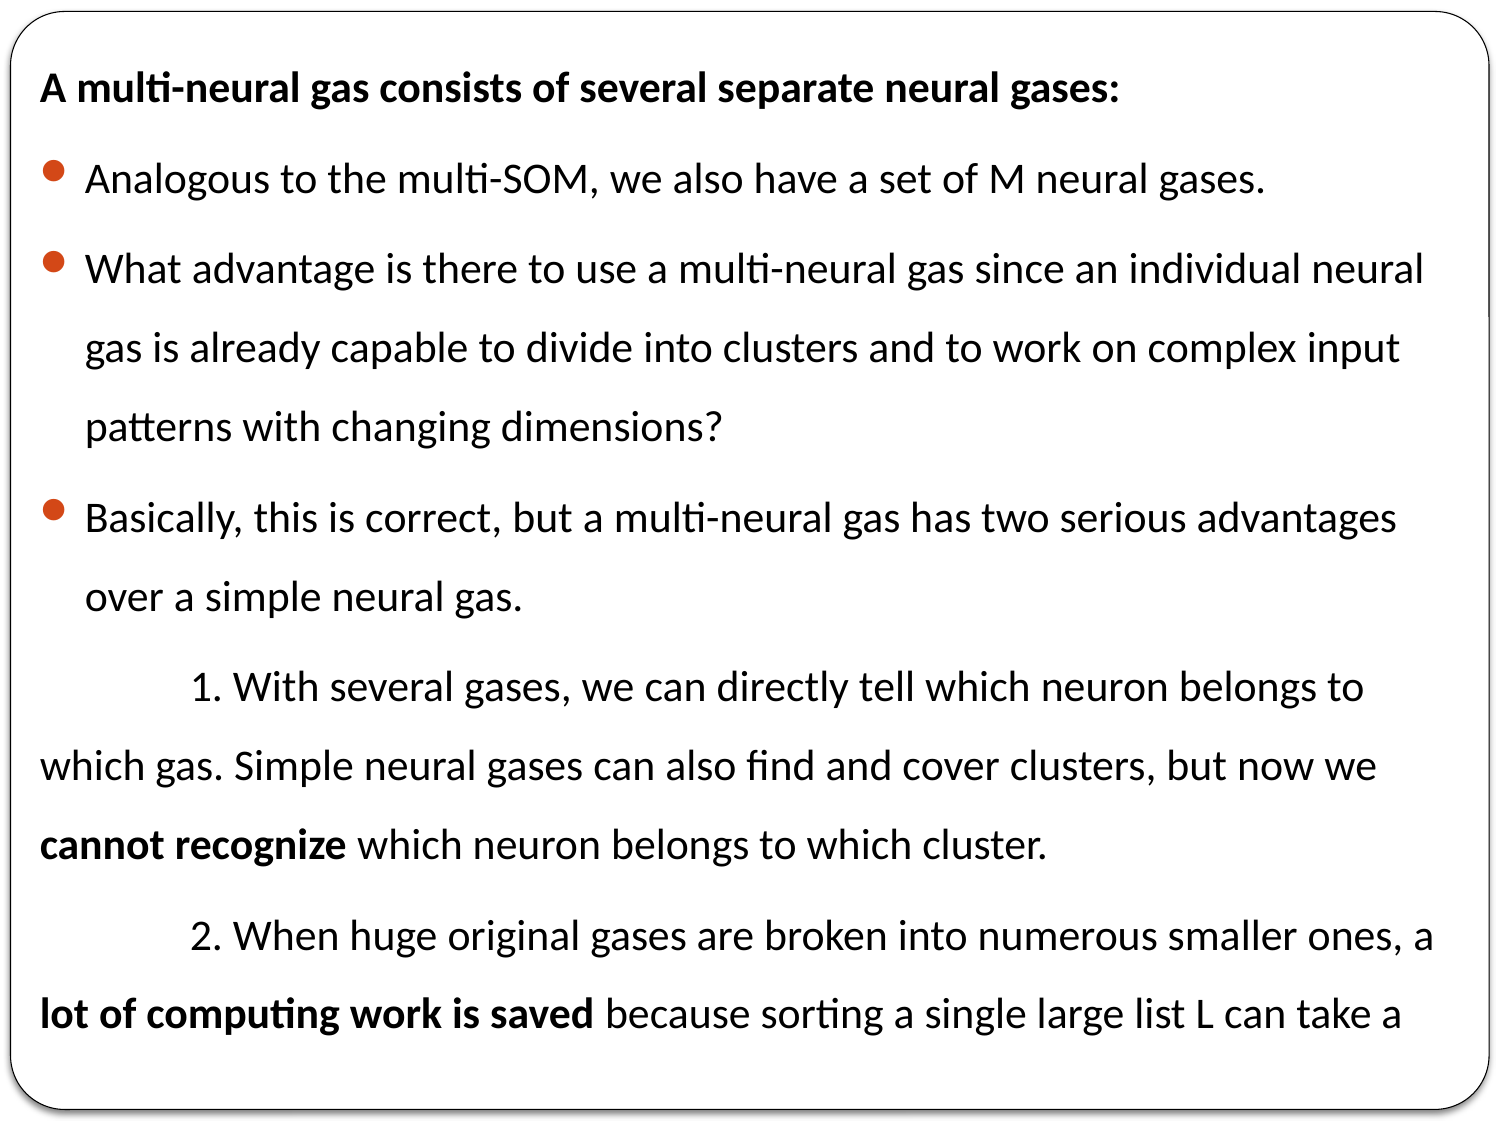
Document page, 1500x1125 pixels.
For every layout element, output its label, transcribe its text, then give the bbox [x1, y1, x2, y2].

list A multi-neural gas consists of several separate neural gases: Analogous to the multi-SOM, we also have a set of M neural gases. What advantage is there to use a multi-neural gas since an individual neural gas is already capable to divide into clusters and to work on complex input patterns with changing dimensions? Basically, this is correct, but a multi-neural gas has two serious advantages over a simple neural gas. 1. With several gases, we can directly tell which neuron belongs to which gas. Simple neural gases can also find and cover clusters, but now we cannot recognize which neuron belongs to which cluster. 2. When huge original gases are broken into numerous smaller ones, a lot of computing work is saved because sorting a single large list L can take a [24, 24, 1463, 1125]
